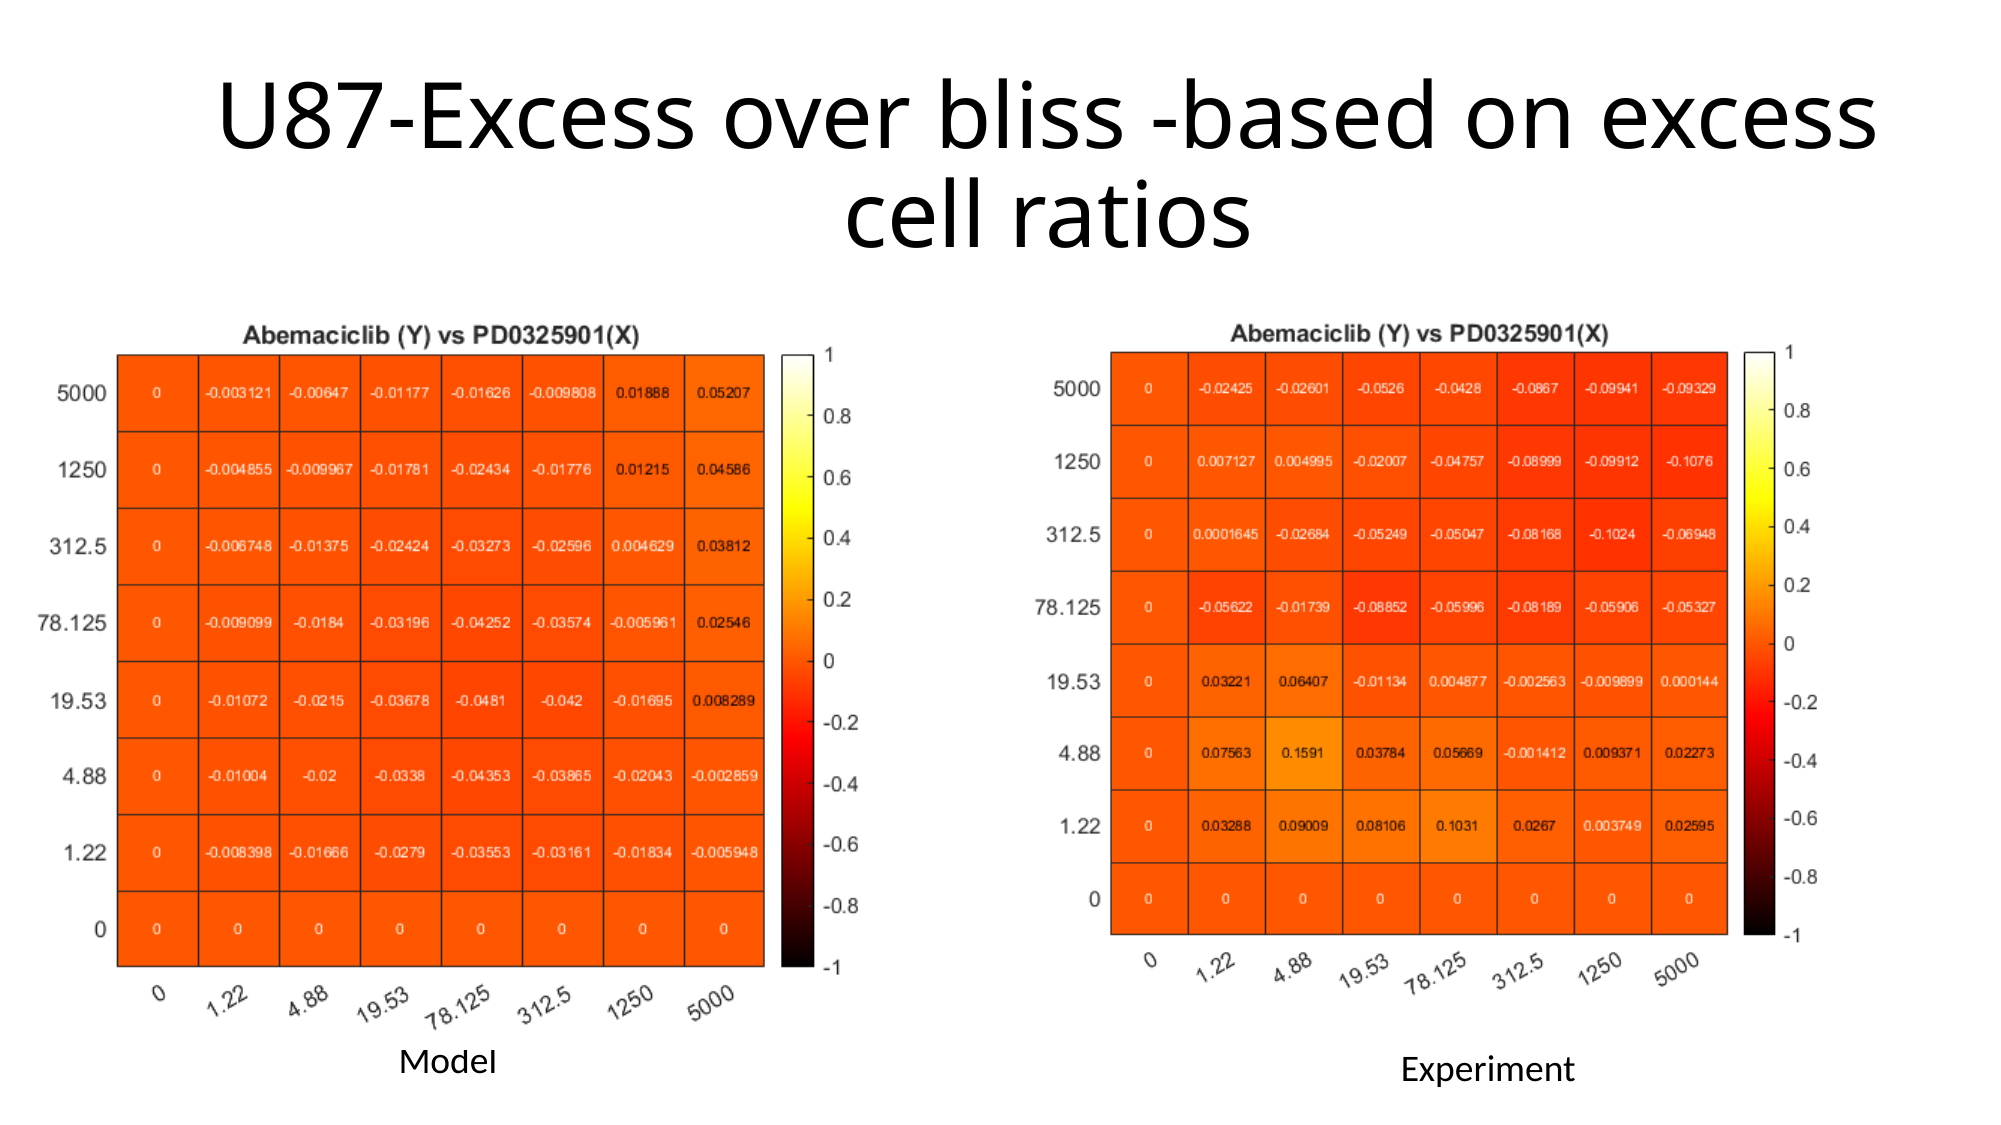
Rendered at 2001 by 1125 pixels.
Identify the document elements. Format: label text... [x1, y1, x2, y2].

picture [0, 299, 900, 1050]
text_box Model [383, 1050, 513, 1089]
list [999, 299, 1857, 1014]
text_box Experiment [1386, 1036, 1591, 1097]
title U87-Excess over bliss -based on excess cell ratios [137, 59, 1960, 278]
